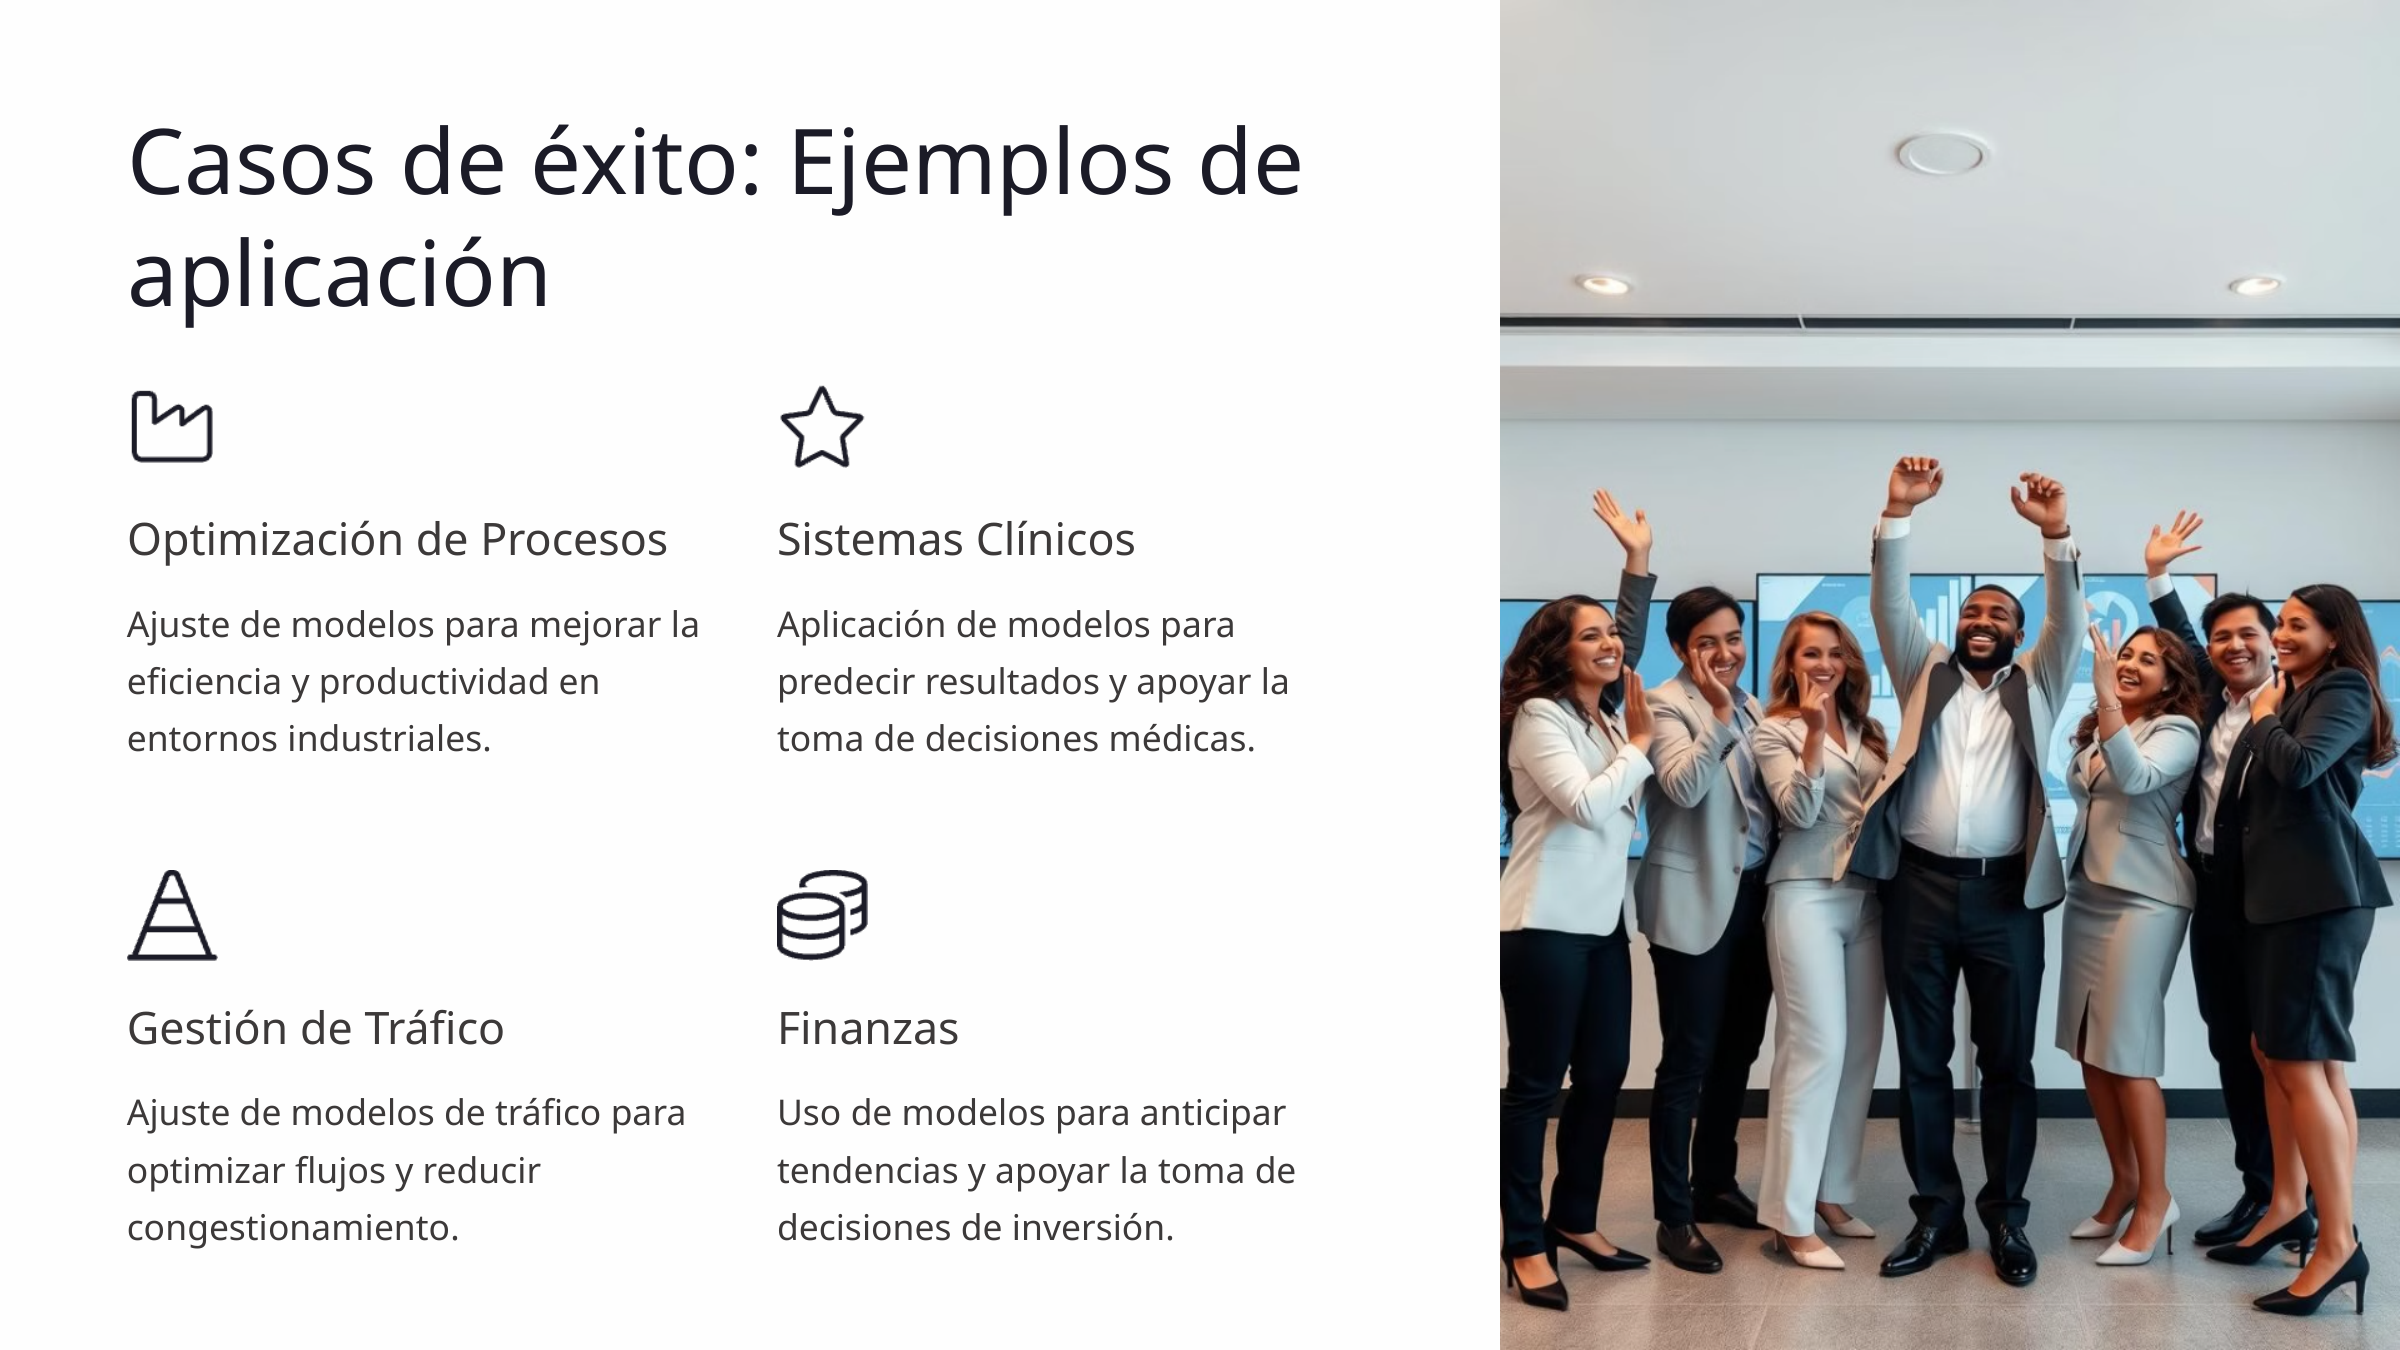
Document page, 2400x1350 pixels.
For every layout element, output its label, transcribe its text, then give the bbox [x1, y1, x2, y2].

picture [777, 381, 868, 473]
text_box Uso de modelos para anticipar tendencias y apoyar la toma de decisiones de inversión. [777, 1075, 1373, 1250]
text_box Ajuste de modelos para mejorar la eficiencia y productividad en entornos industriales. [126, 586, 723, 762]
text_box Sistemas Clínicos [777, 508, 1231, 566]
text_box Ajuste de modelos de tráfico para optimizar flujos y reducir congestionamiento. [126, 1075, 723, 1250]
text_box Optimización de Procesos [127, 508, 672, 566]
picture [777, 870, 868, 961]
text_box Gestión de Tráfico [126, 997, 581, 1054]
picture [126, 381, 218, 473]
picture [126, 870, 218, 961]
text_box Finanzas [777, 997, 1231, 1054]
text_box Aplicación de modelos para predecir resultados y apoyar la toma de decisiones médicas. [777, 586, 1373, 762]
picture [1499, 0, 2400, 1350]
text_box Casos de éxito: Ejemplos de aplicación [127, 100, 1373, 327]
